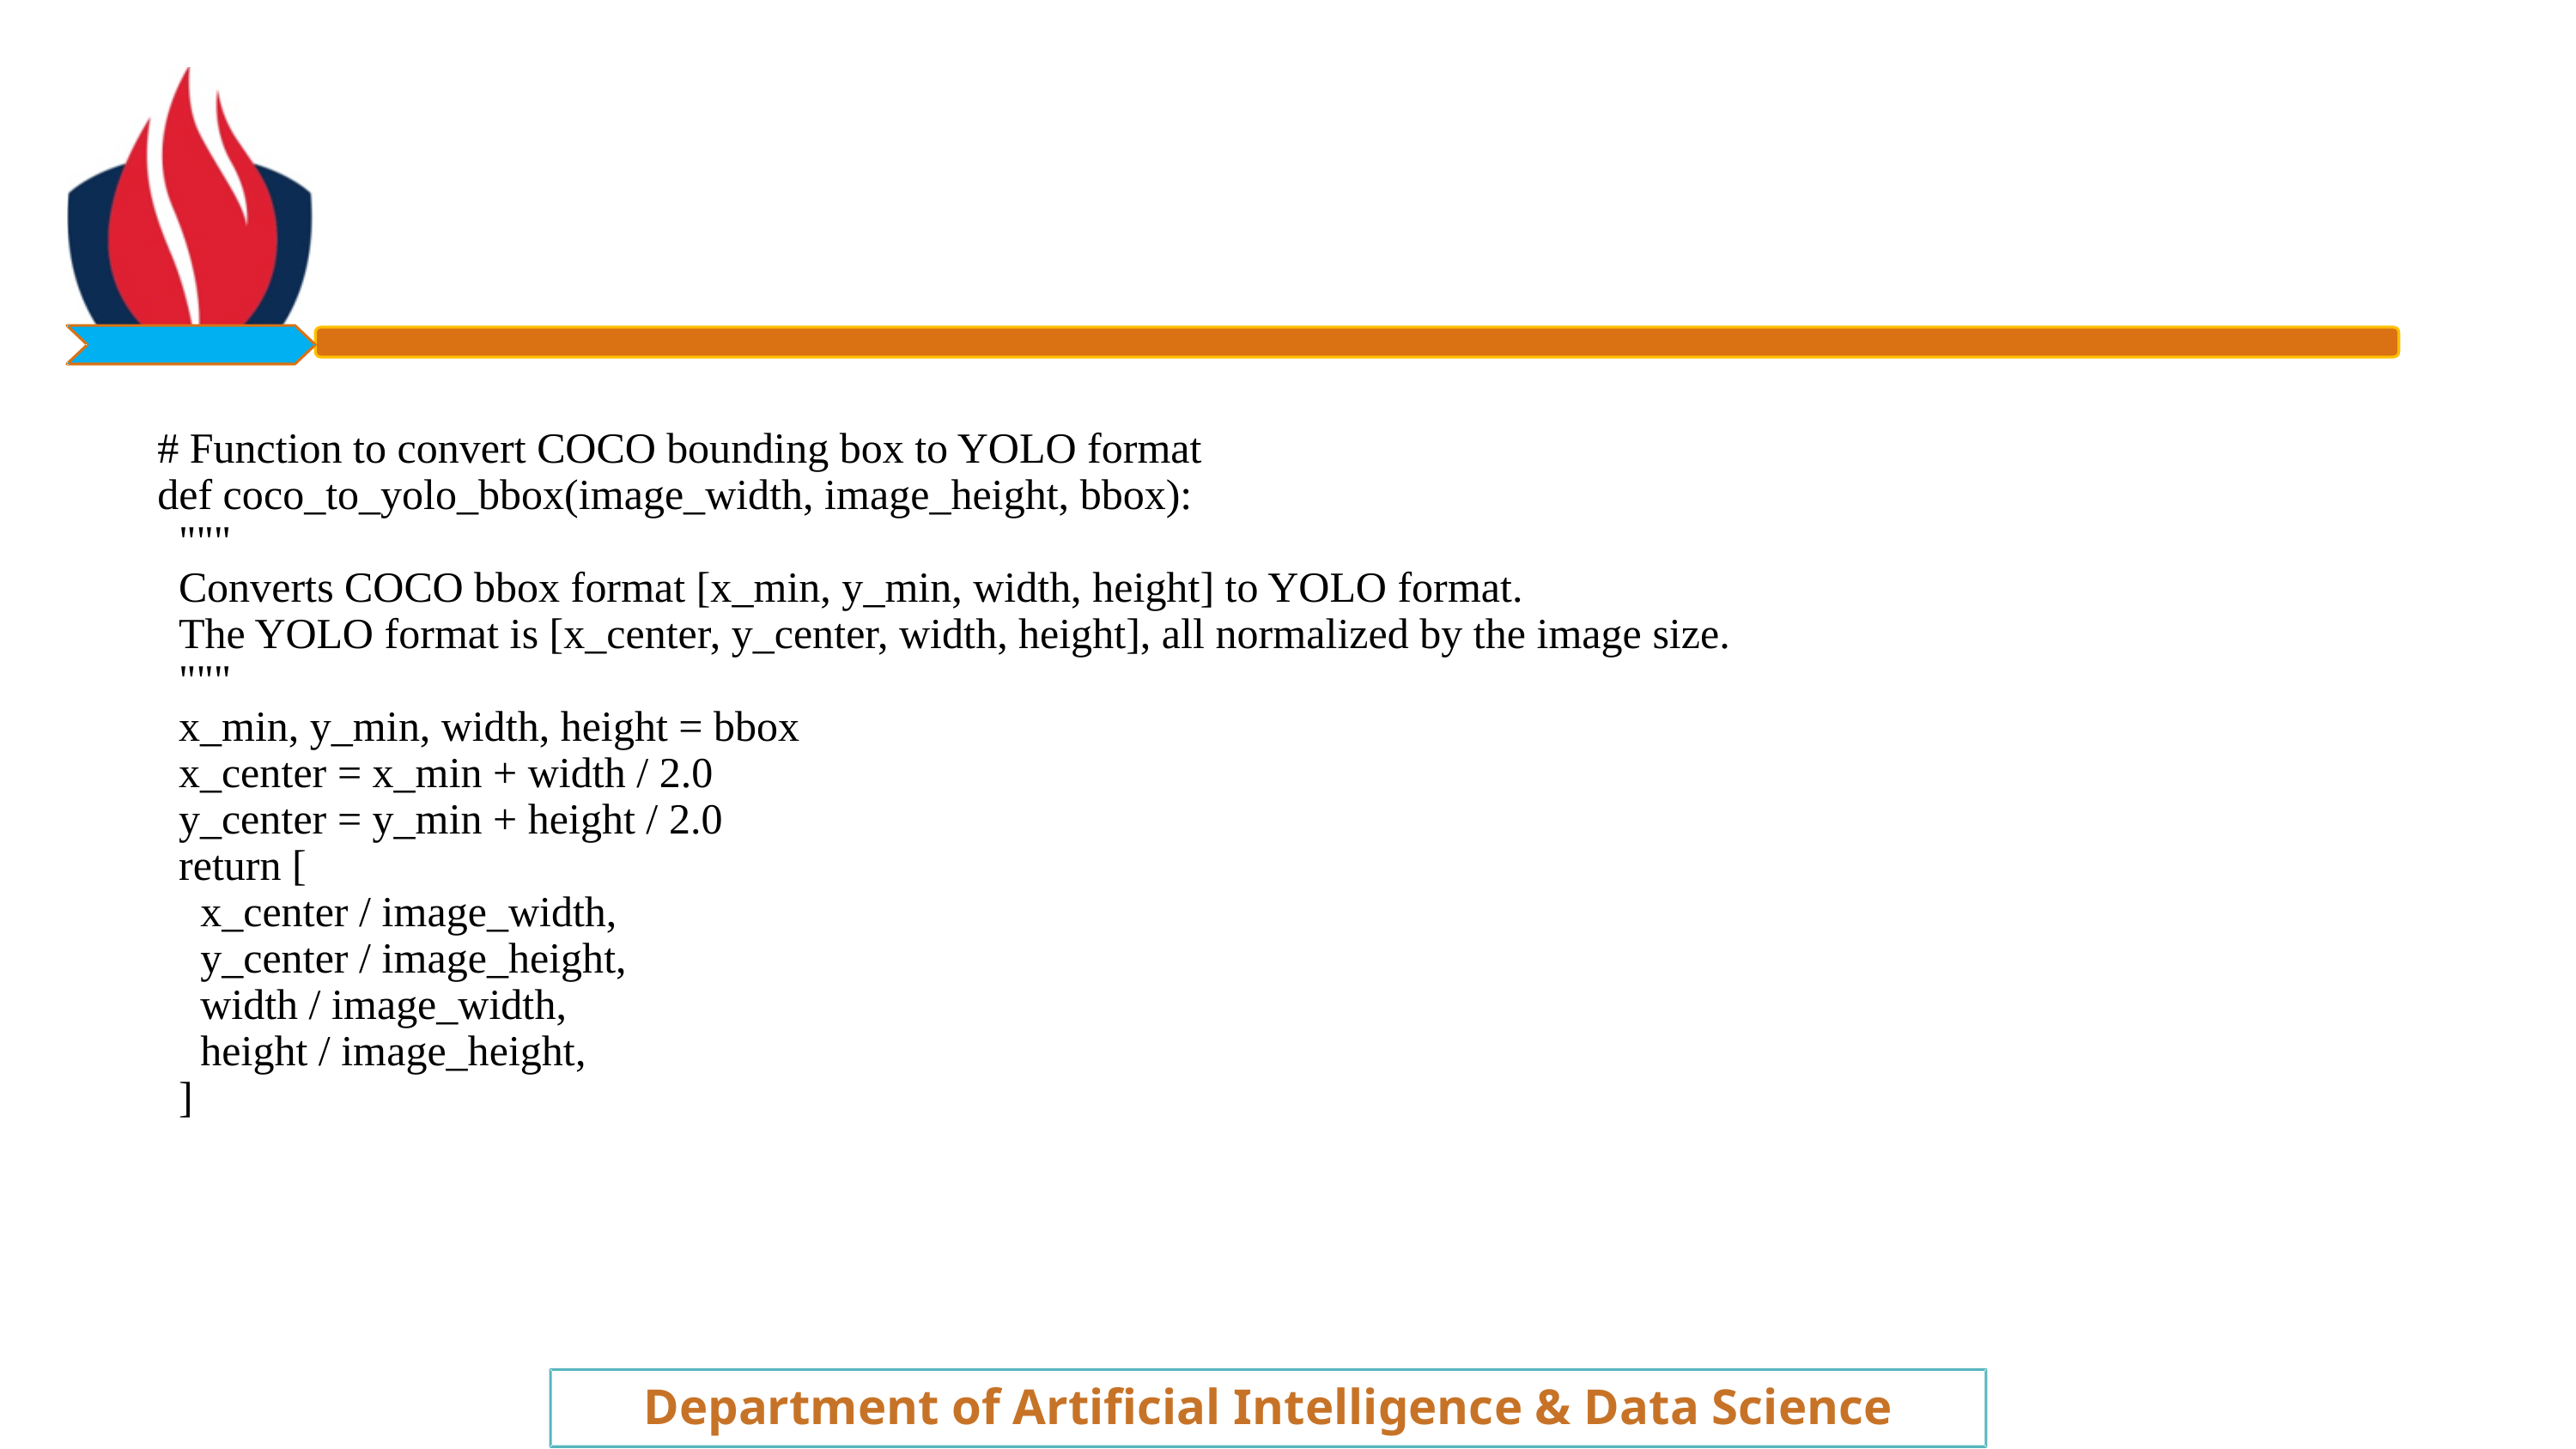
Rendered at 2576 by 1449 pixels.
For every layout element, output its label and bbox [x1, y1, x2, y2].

text_box [67, 67, 316, 323]
text_box [65, 324, 318, 366]
text_box [319, 325, 2401, 359]
text_box [156, 427, 2379, 1347]
text_box [549, 1367, 1988, 1448]
